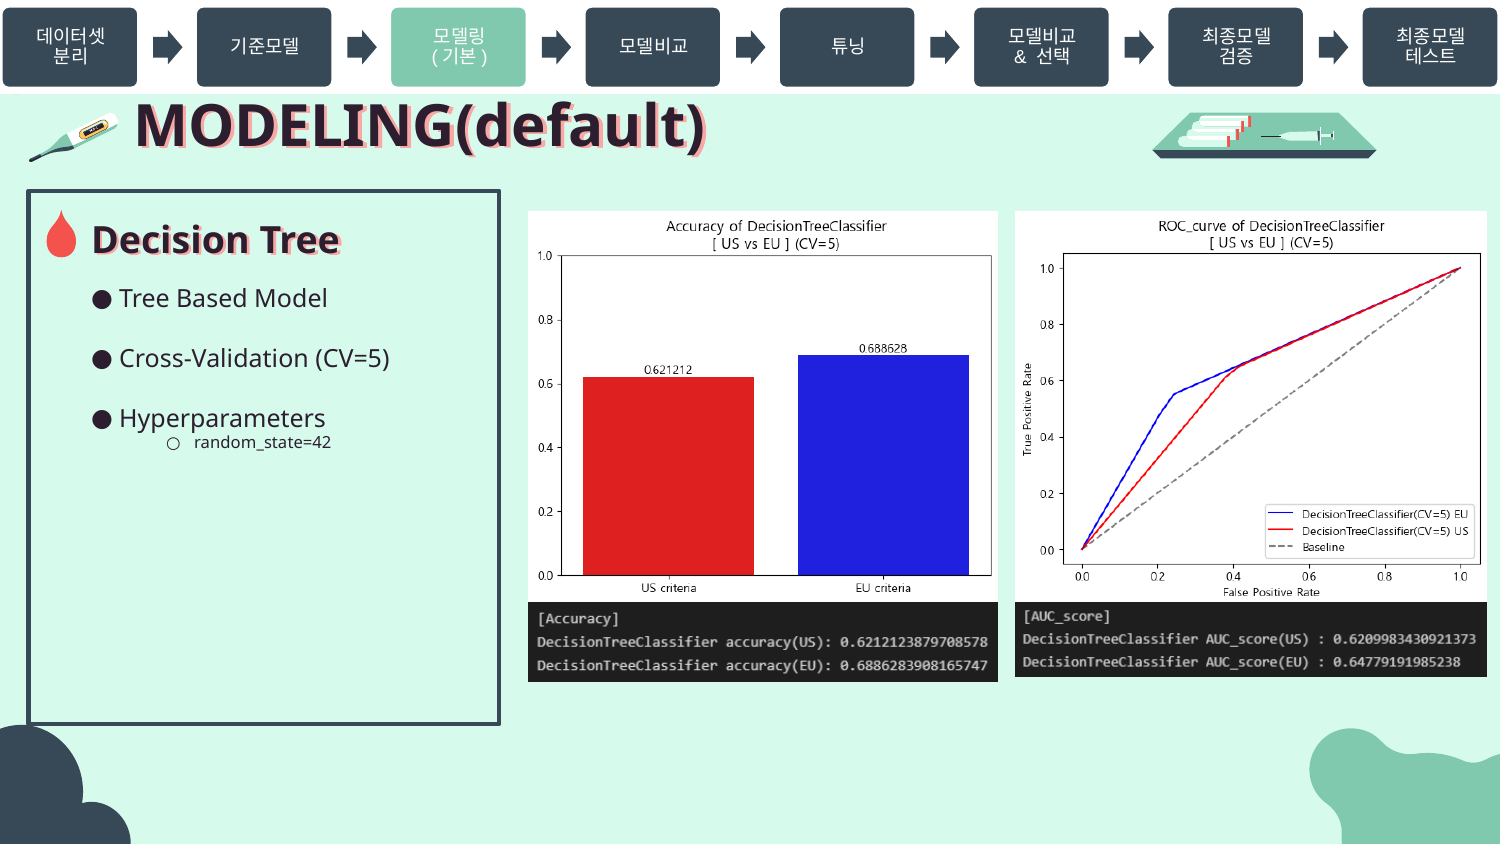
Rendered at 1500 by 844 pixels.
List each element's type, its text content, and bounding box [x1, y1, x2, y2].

picture [1015, 210, 1487, 677]
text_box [1151, 112, 1377, 159]
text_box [0, 0, 1500, 95]
title MODELING(default) [120, 104, 1382, 167]
text_box [26, 189, 501, 726]
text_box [29, 102, 117, 178]
picture [528, 210, 998, 683]
